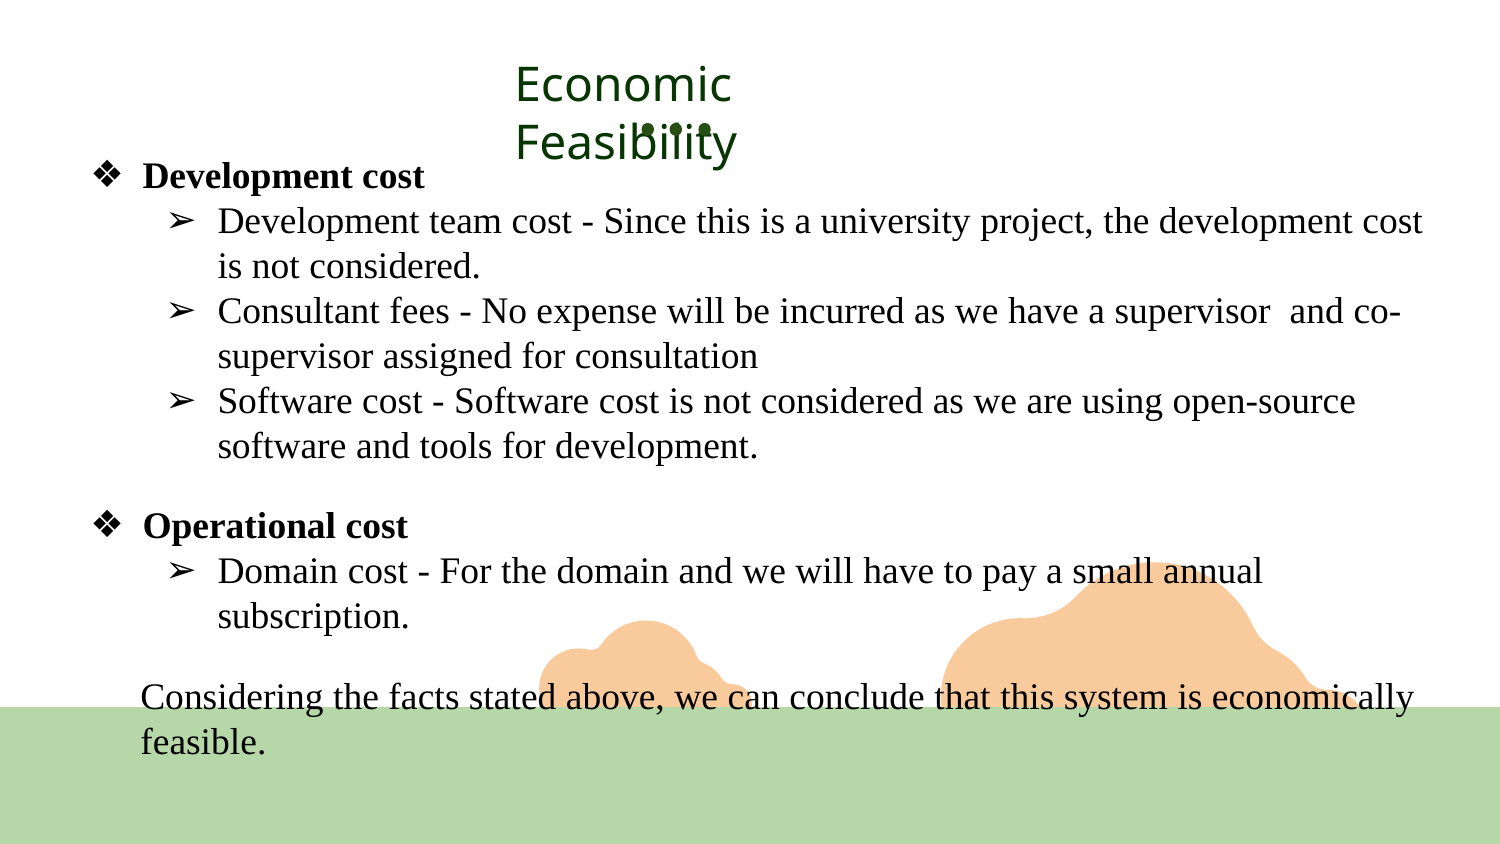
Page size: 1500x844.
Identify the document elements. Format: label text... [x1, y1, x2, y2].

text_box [639, 122, 714, 136]
text_box Considering the facts stated above, we can conclude that this system is economically feasible. [125, 656, 1457, 721]
title Economic Feasibility [499, 38, 983, 135]
text_box Development cost Development team cost - Since this is a university project, the development cost is not considered. Consultant fees - No expense will be incurred as we have a supervisor and co-supervisor assigned for consultation Software cost - Software cost is not considered as we are using open-source software and tools for development. Operational cost Domain cost - For the domain and we will have to pay a small annual subscription. [52, 135, 1448, 541]
